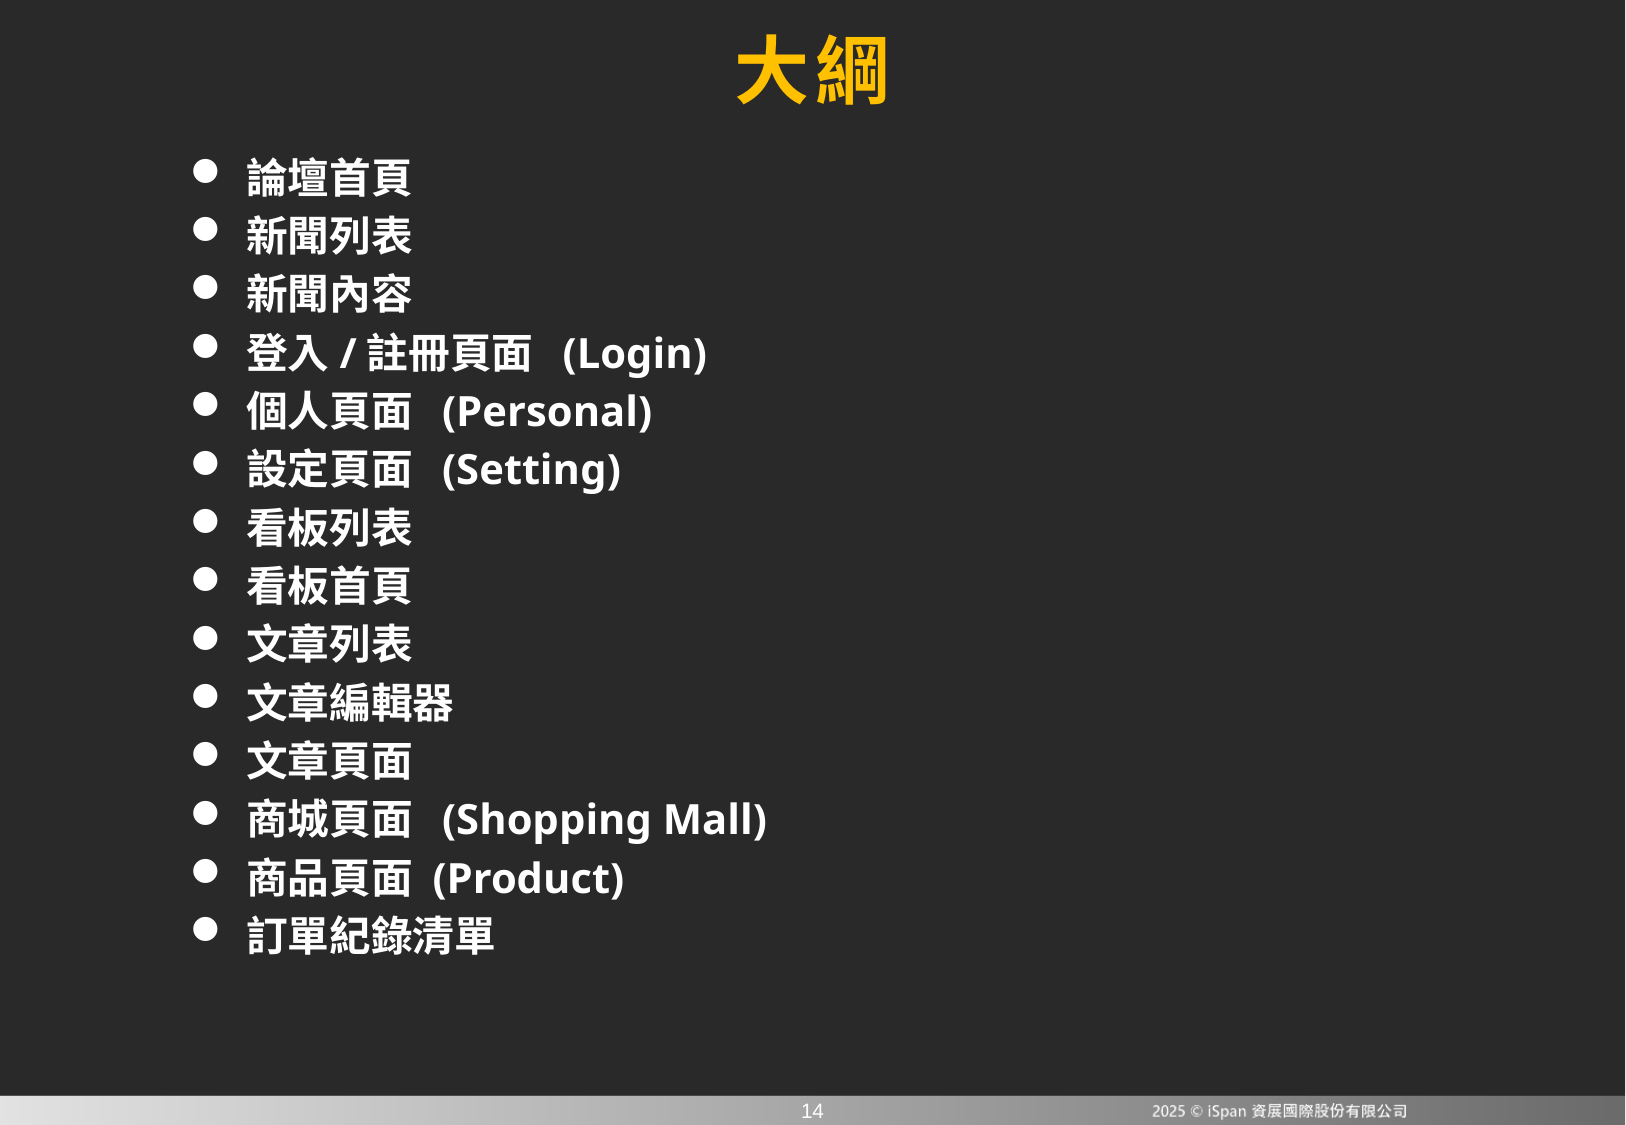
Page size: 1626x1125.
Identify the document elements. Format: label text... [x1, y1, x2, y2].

text_box 論壇首頁 新聞列表 新聞內容 登入/註冊頁面 (Login) 個人頁面 (Personal) 設定頁面 (Setting) 看板列表 看板首頁 文章列表 文章編輯器 文章頁面 商城頁面 (Shopping Mall) 商品頁面 (Product) 訂單紀錄清單 [174, 160, 1474, 1035]
title 大綱 [103, 11, 1522, 126]
picture [0, 0, 1626, 1125]
